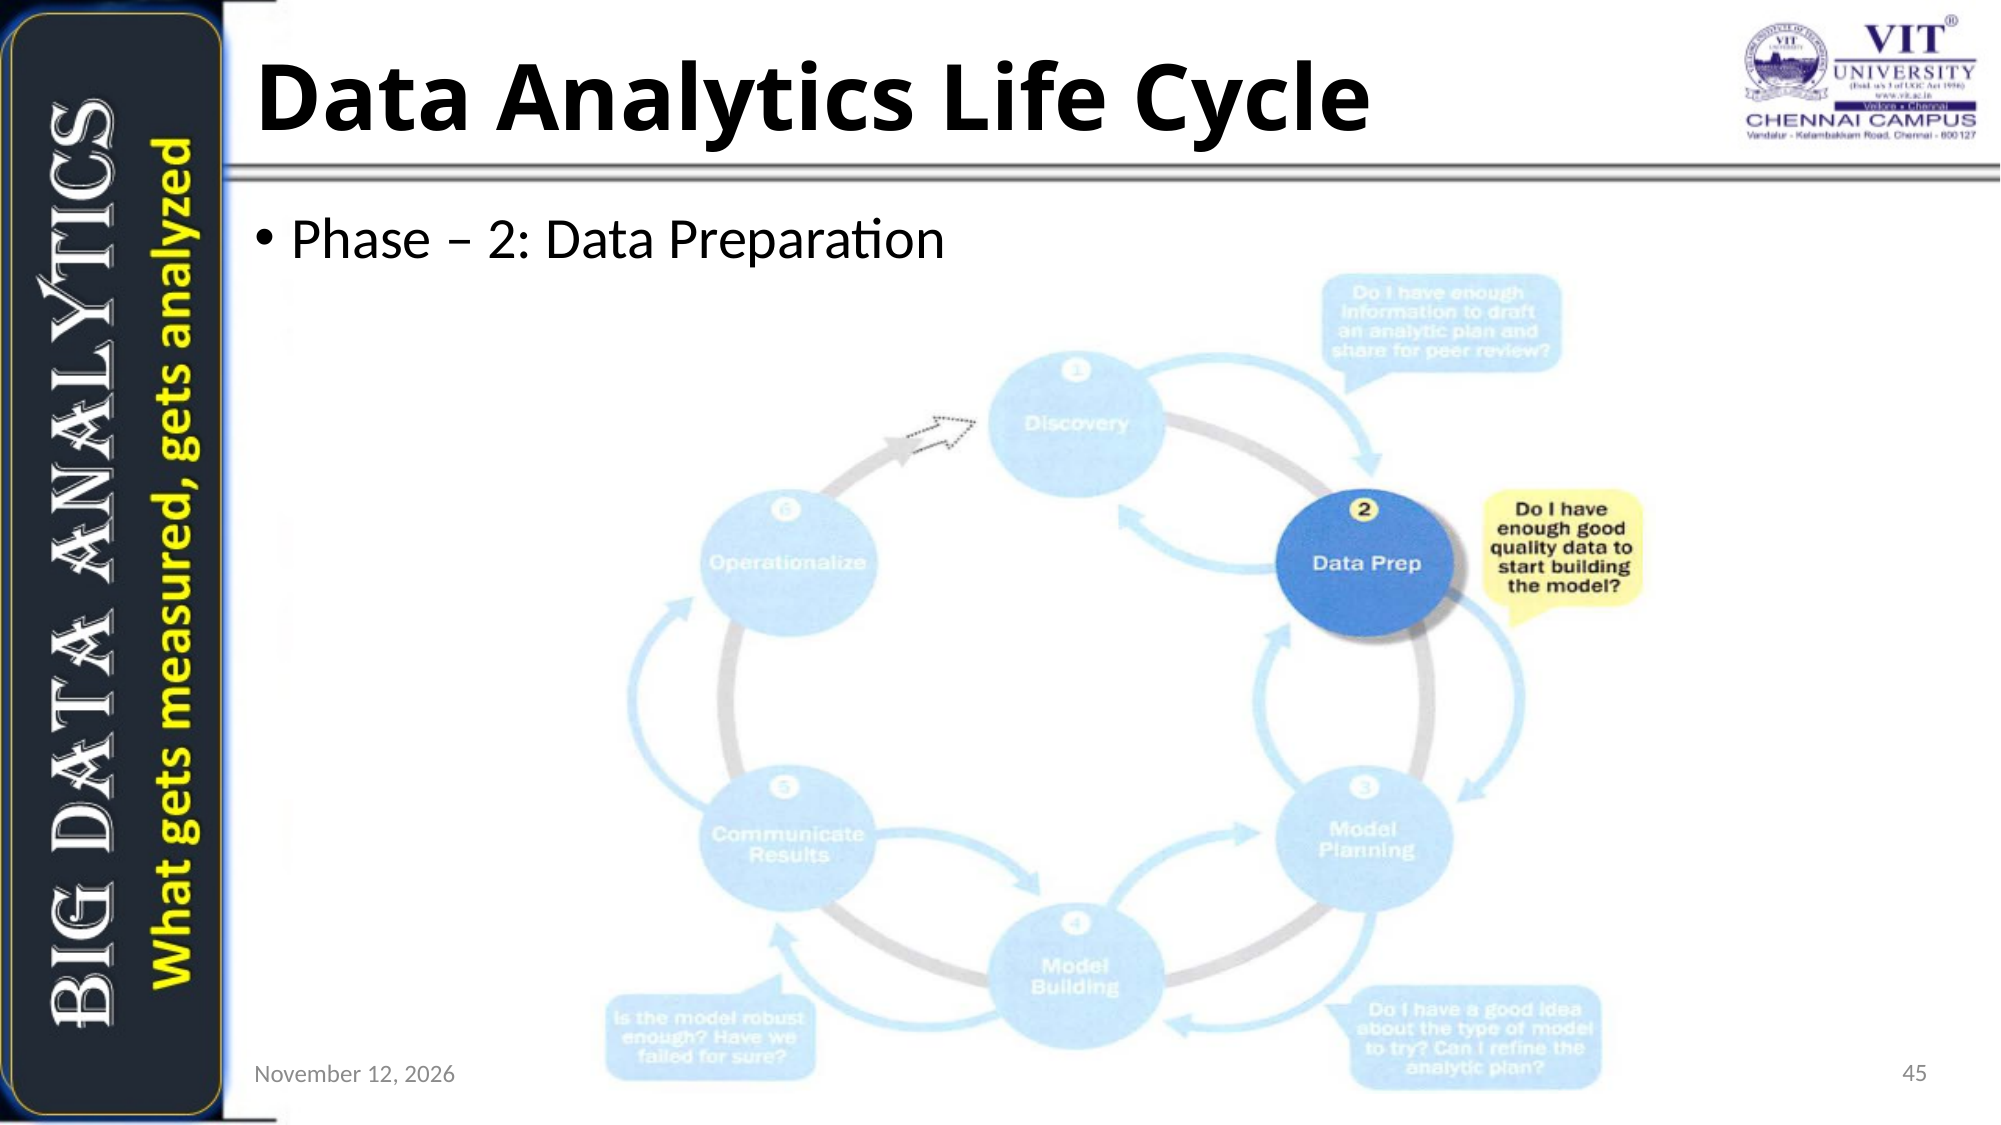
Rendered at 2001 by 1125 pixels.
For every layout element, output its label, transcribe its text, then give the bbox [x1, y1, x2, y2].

picture [0, 0, 2001, 1125]
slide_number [239, 1042, 588, 1103]
title Data Analytics Life Cycle [239, 35, 1725, 167]
list Phase – 2: Data Preparation [239, 200, 1965, 1017]
slide_number 45 [1778, 1040, 1943, 1103]
